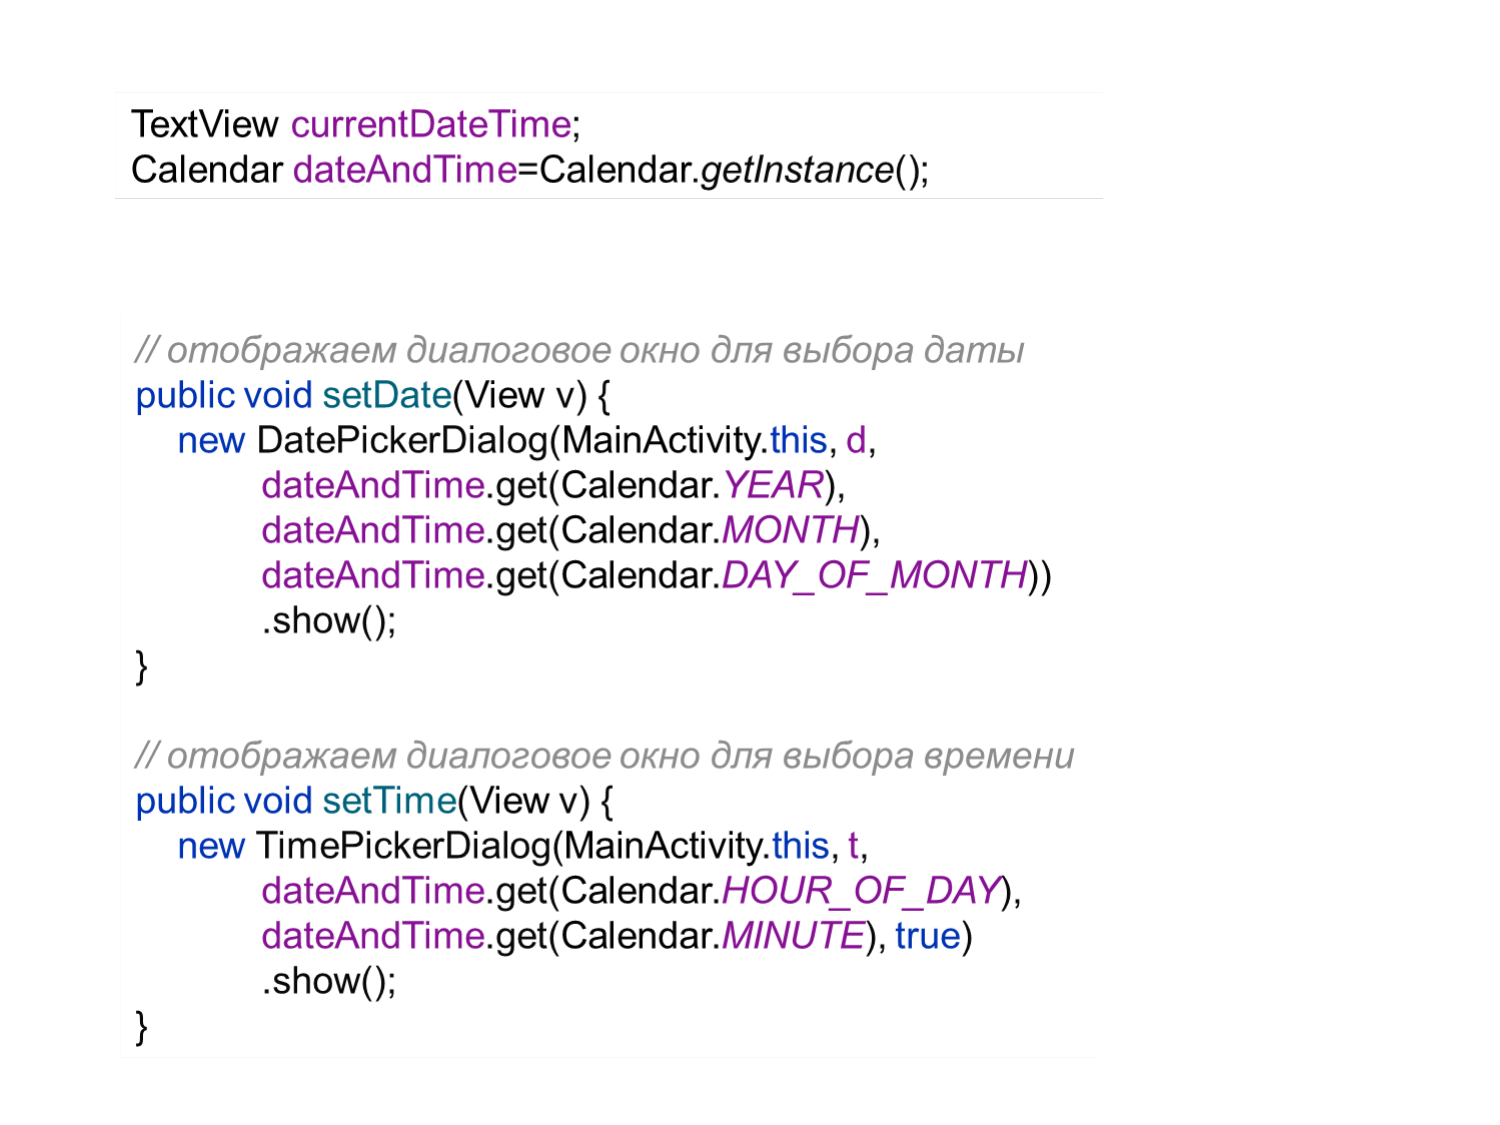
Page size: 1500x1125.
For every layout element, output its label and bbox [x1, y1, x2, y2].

picture [106, 89, 1103, 217]
picture [111, 314, 1098, 1072]
